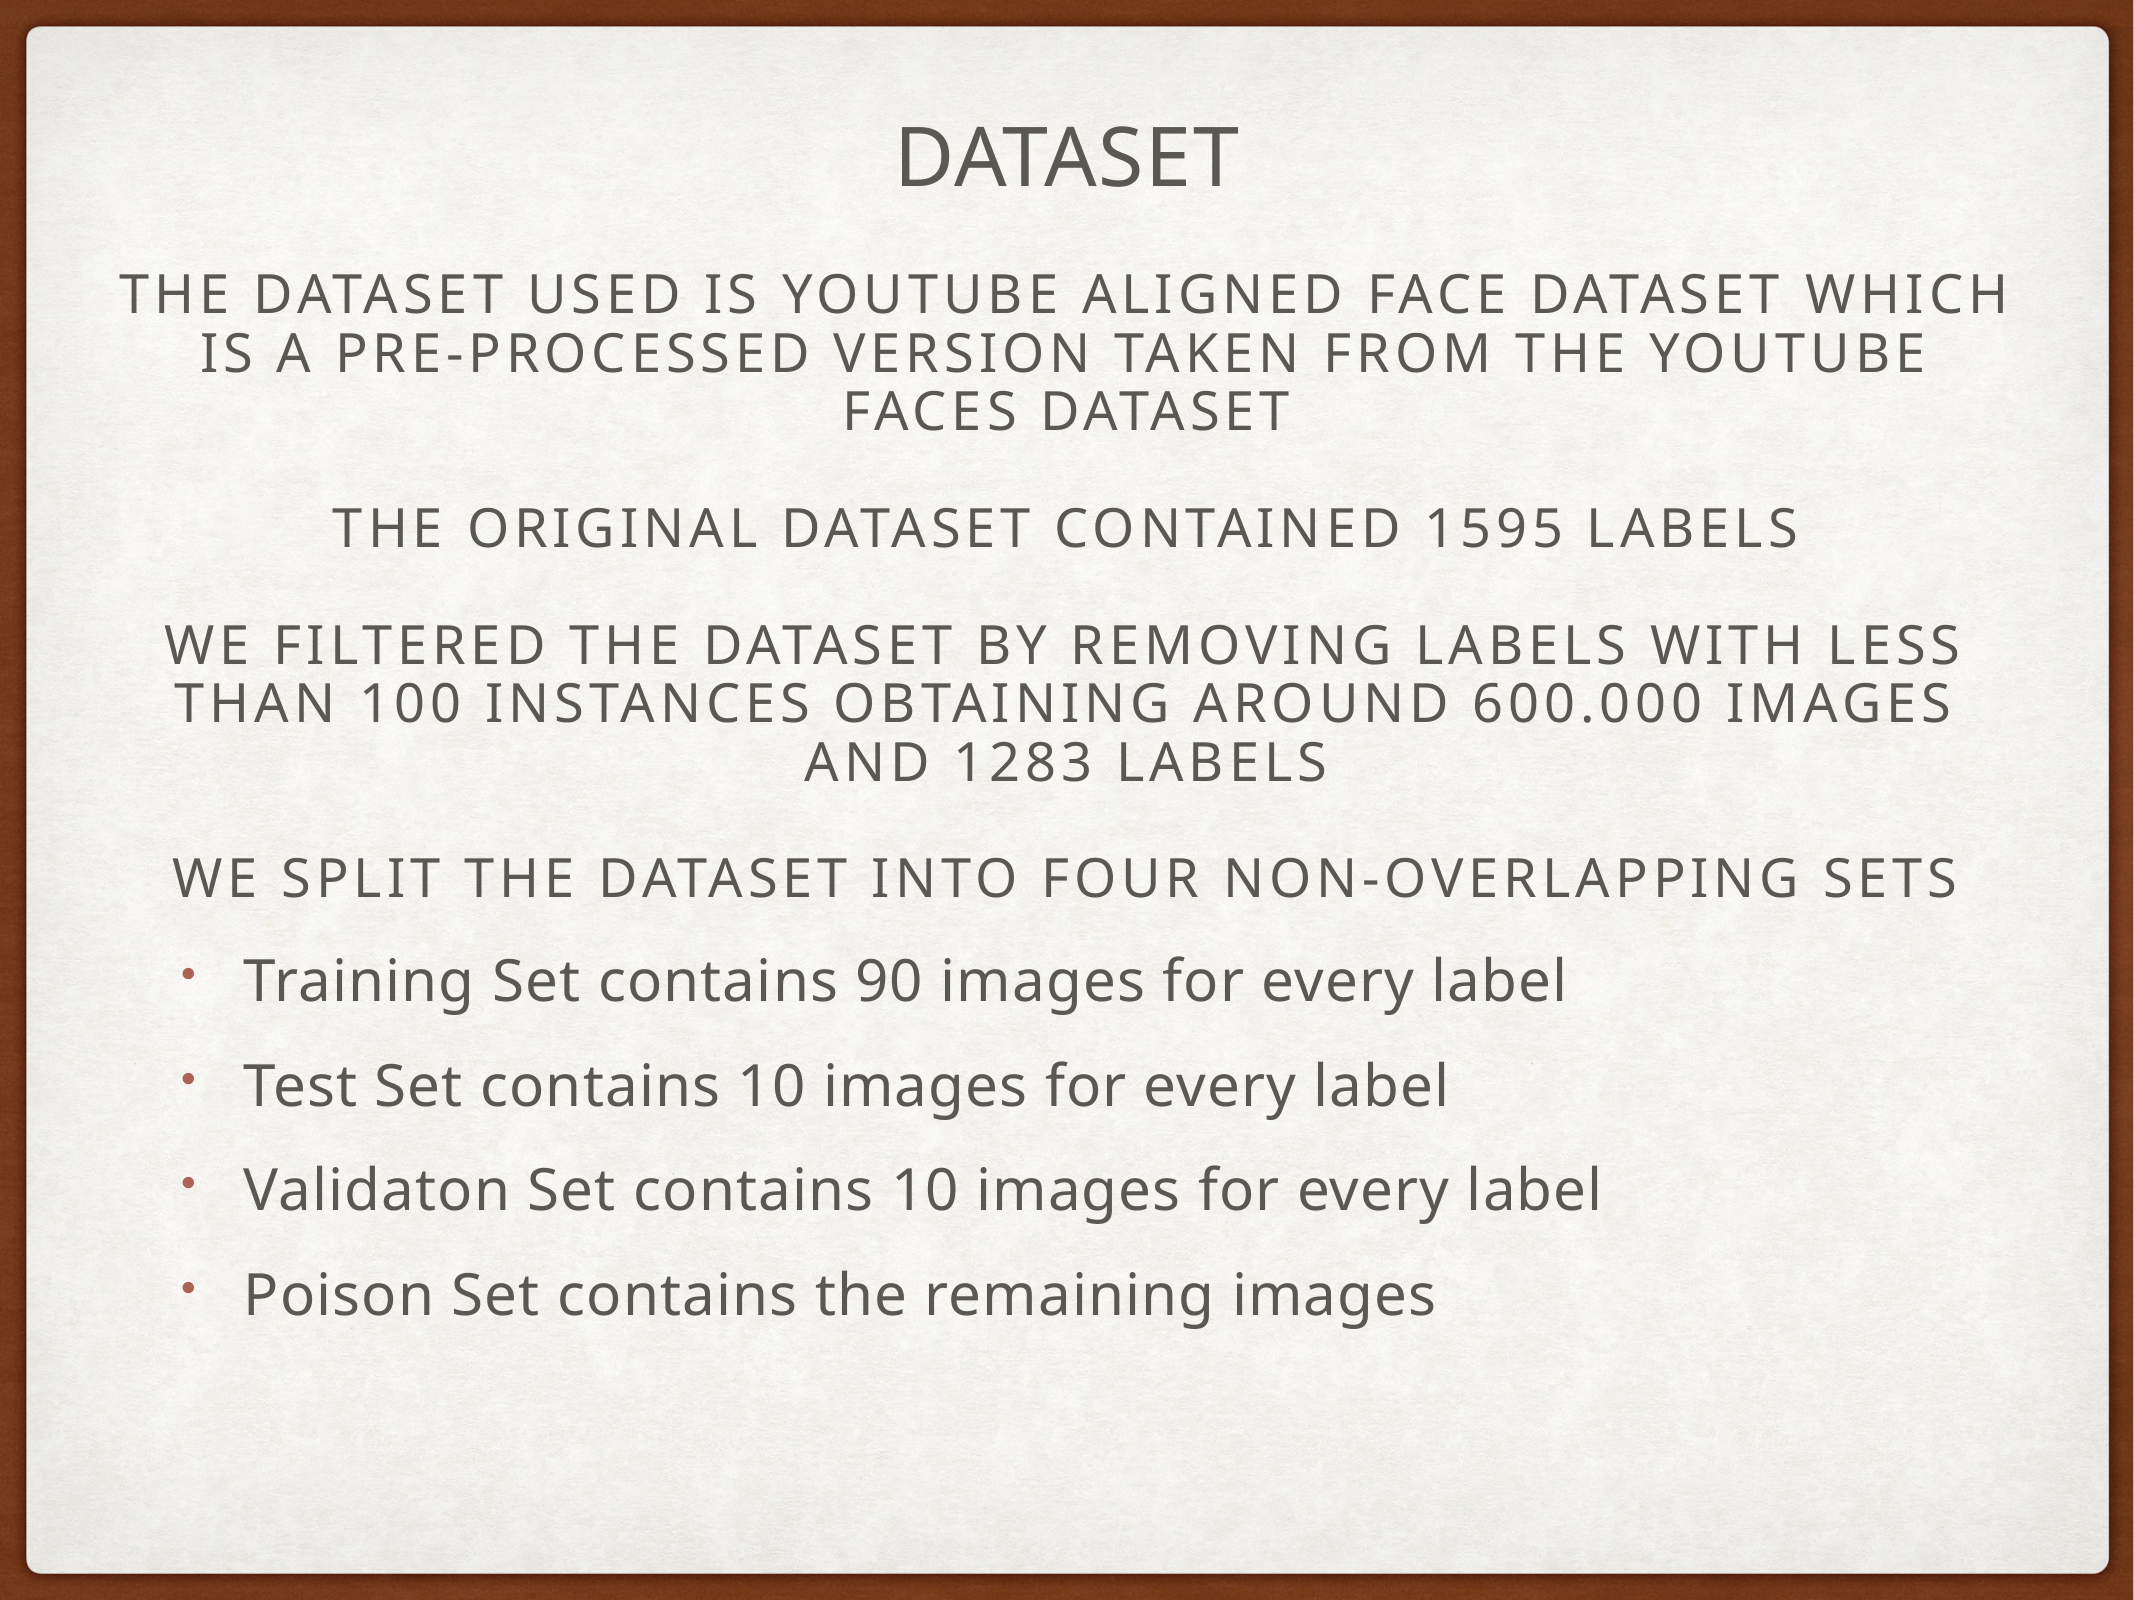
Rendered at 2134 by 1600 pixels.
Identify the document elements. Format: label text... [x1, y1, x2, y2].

title Dataset [109, 95, 2024, 220]
list The dataset used is YouTube Aligned Face dataset which is a pre-processed version taken from the YouTube Faces dataset The original dataset contained 1595 labels We filtered the dataset by removing labels with less than 100 instances obtaining around 600.000 images and 1283 labels We split the dataset into four non-overlapping sets Training Set contains 90 images for every label Test Set contains 10 images for every label Validaton Set contains 10 images for every label Poison Set contains the remaining images [109, 258, 2024, 1535]
picture [0, 0, 2134, 1600]
